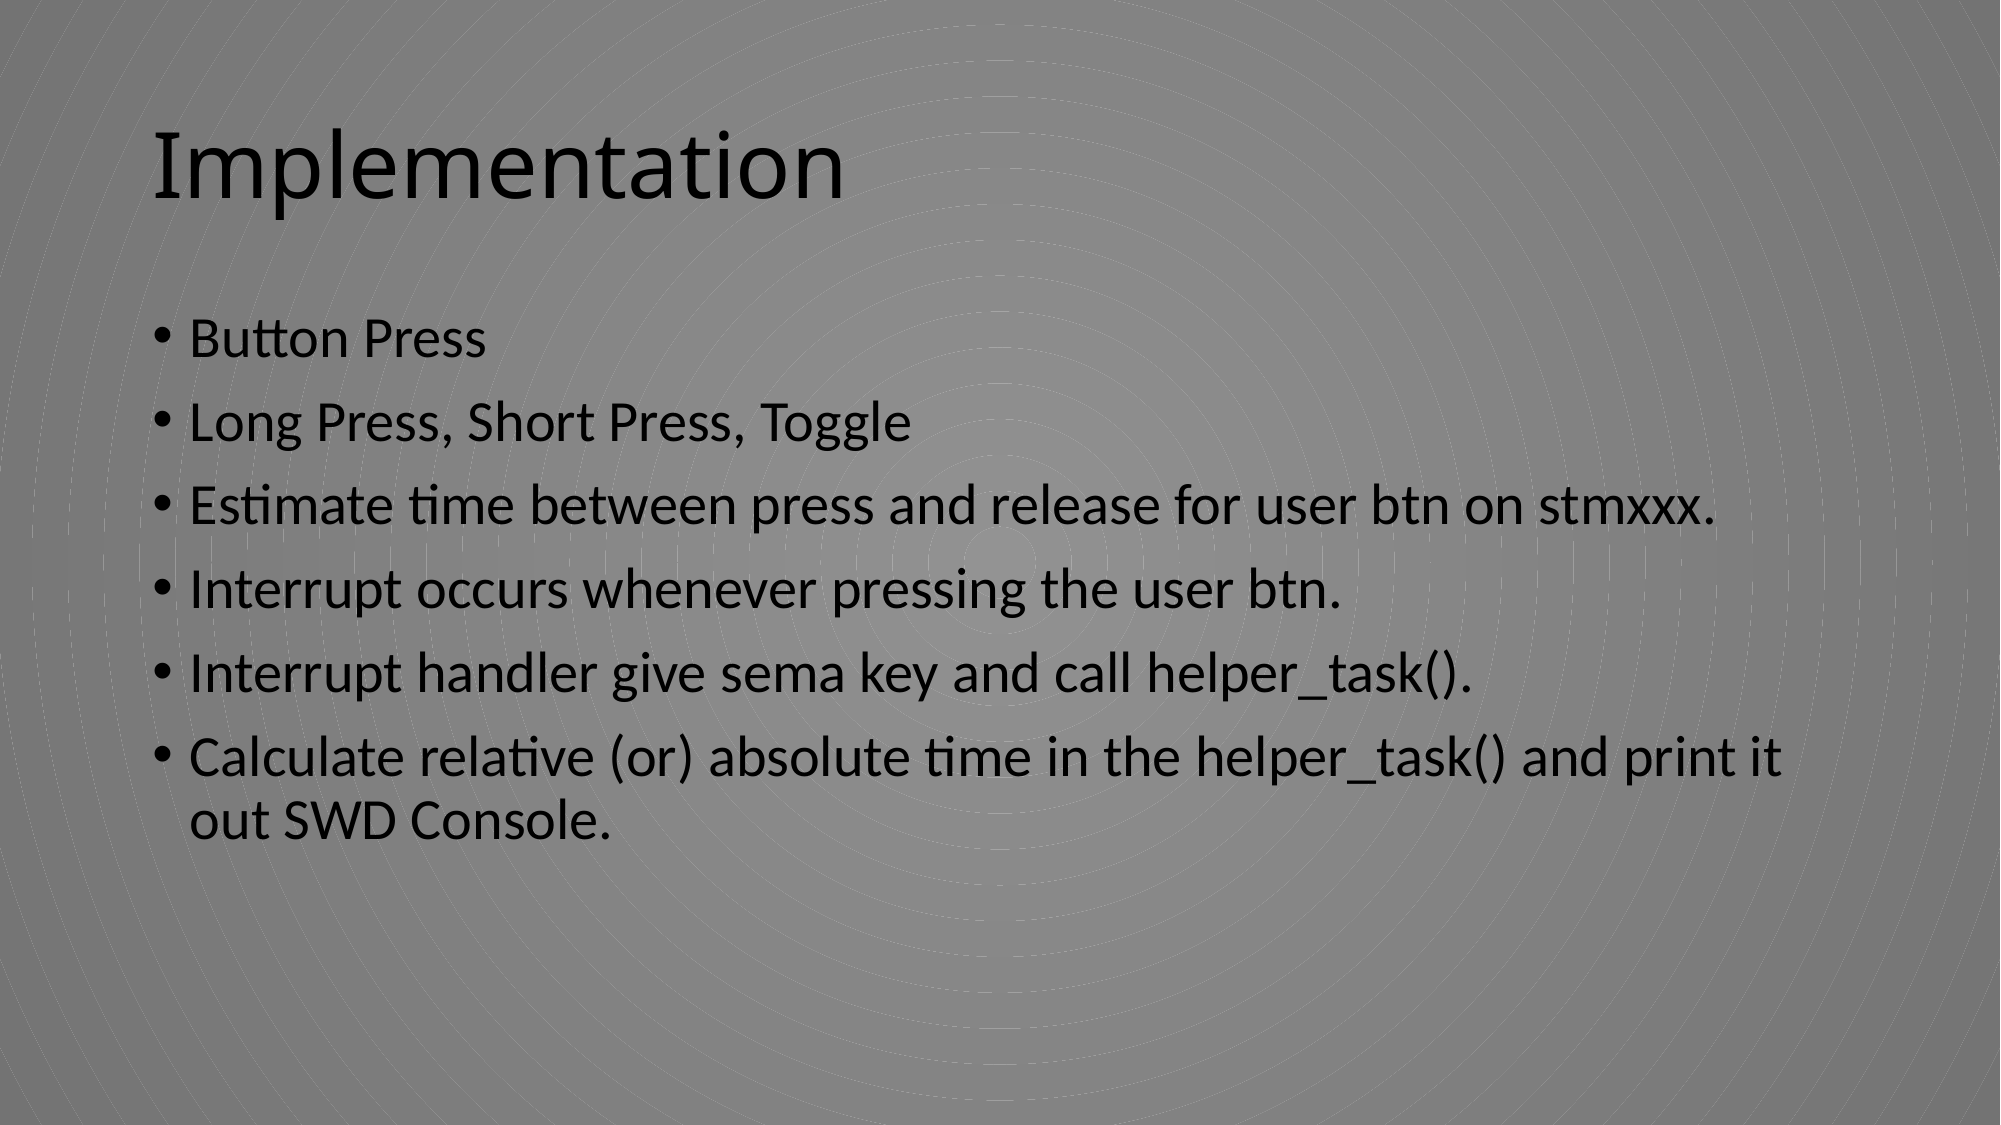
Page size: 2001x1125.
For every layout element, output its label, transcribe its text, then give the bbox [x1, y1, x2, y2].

title Implementation [137, 59, 1863, 278]
list Button Press Long Press, Short Press, Toggle Estimate time between press and release for user btn on stmxxx. Interrupt occurs whenever pressing the user btn. Interrupt handler give sema key and call helper_task(). Calculate relative (or) absolute time in the helper_task() and print it out SWD Console. [137, 299, 1863, 1014]
